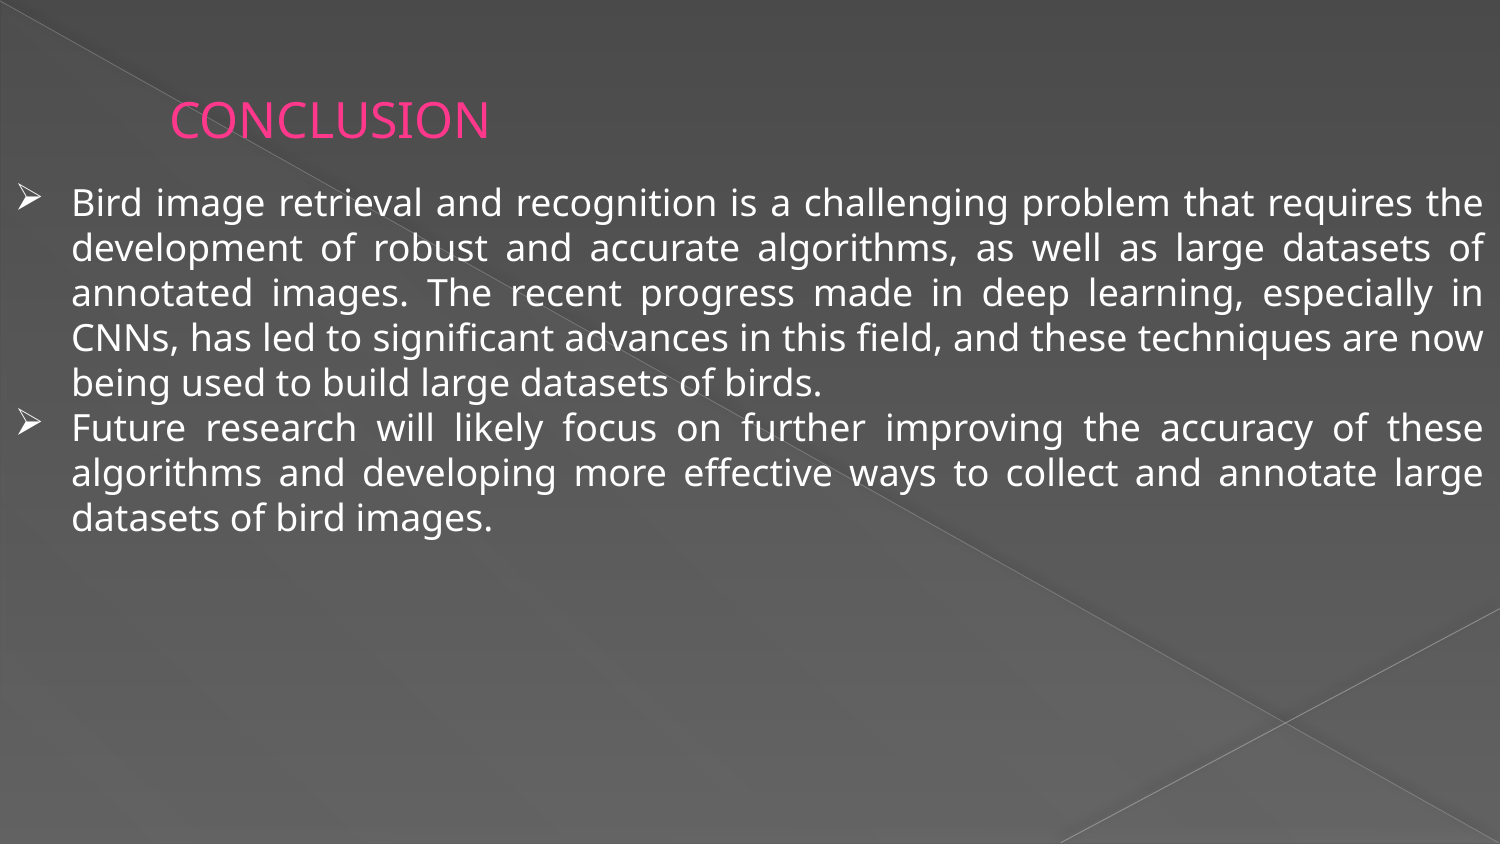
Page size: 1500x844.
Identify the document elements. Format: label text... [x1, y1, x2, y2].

text_box Bird image retrieval and recognition is a challenging problem that requires the development of robust and accurate algorithms, as well as large datasets of annotated images. The recent progress made in deep learning, especially in CNNs, has led to significant advances in this field, and these techniques are now being used to build large datasets of birds. Future research will likely focus on further improving the accuracy of these algorithms and developing more effective ways to collect and annotate large datasets of bird images. [0, 171, 1500, 547]
title CONCLUSION [75, 32, 1425, 171]
